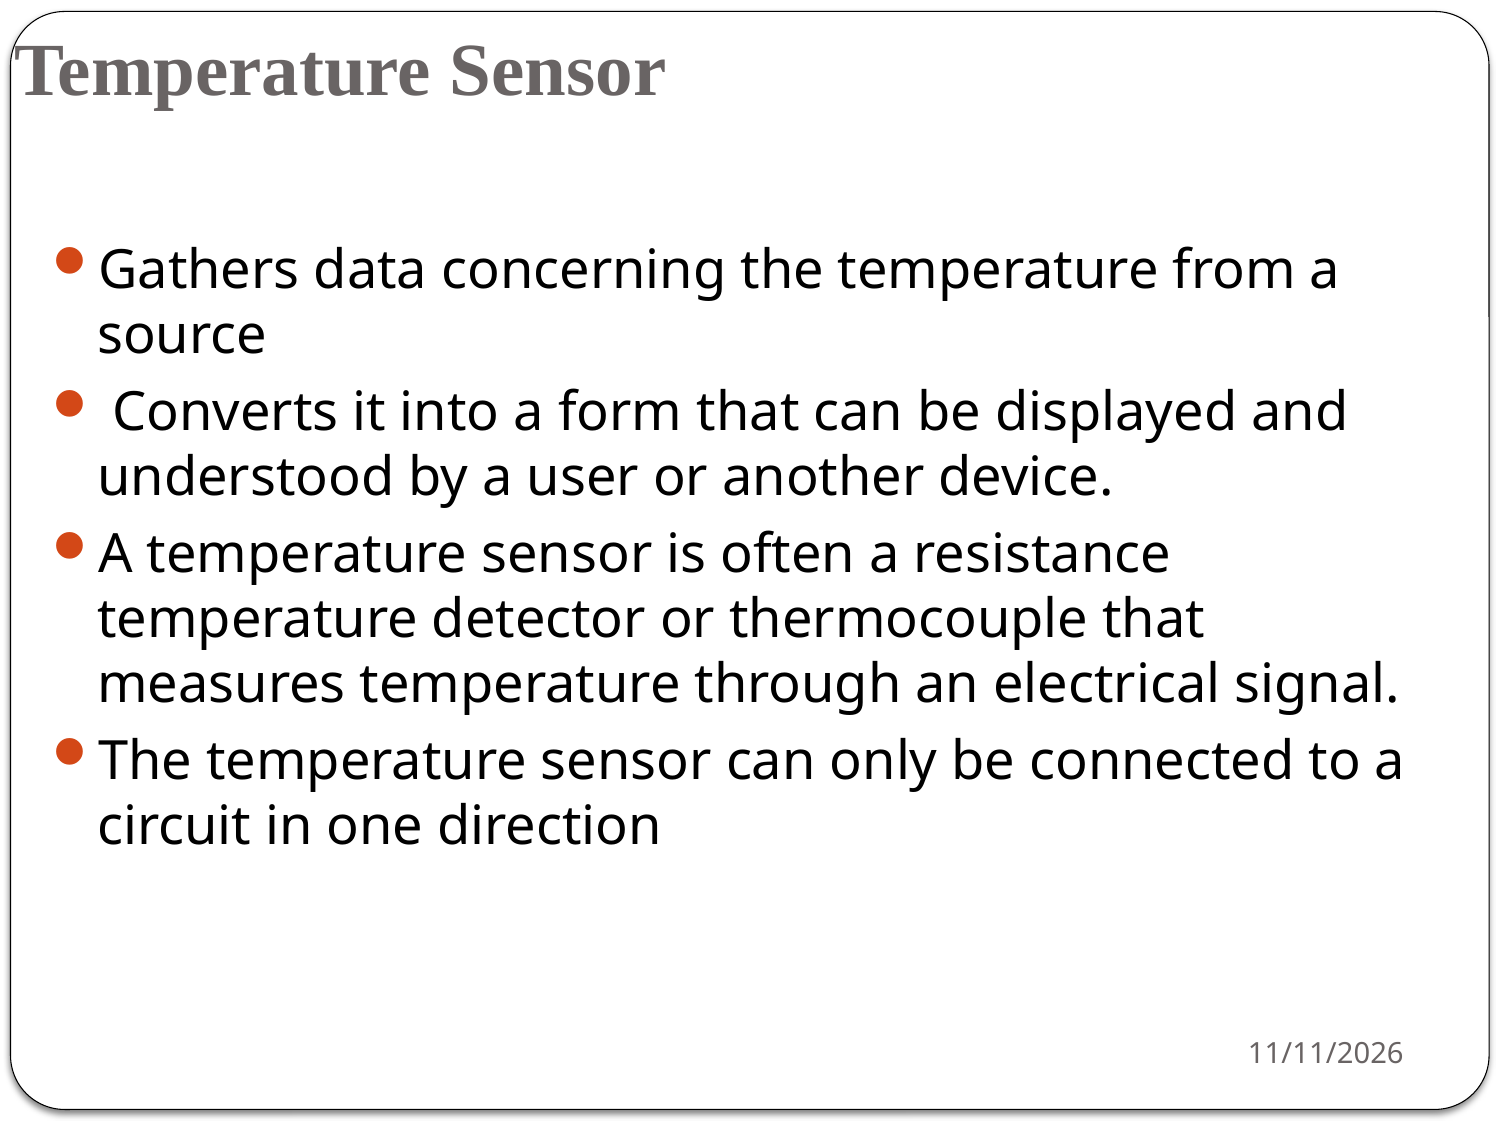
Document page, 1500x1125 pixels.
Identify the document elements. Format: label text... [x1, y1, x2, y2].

list Gathers data concerning the temperature from a source Converts it into a form that can be displayed and understood by a user or another device. A temperature sensor is often a resistance temperature detector or thermocouple that measures temperature through an electrical signal. The temperature sensor can only be connected to a circuit in one direction [37, 149, 1450, 1125]
title Temperature Sensor [0, 45, 1413, 125]
